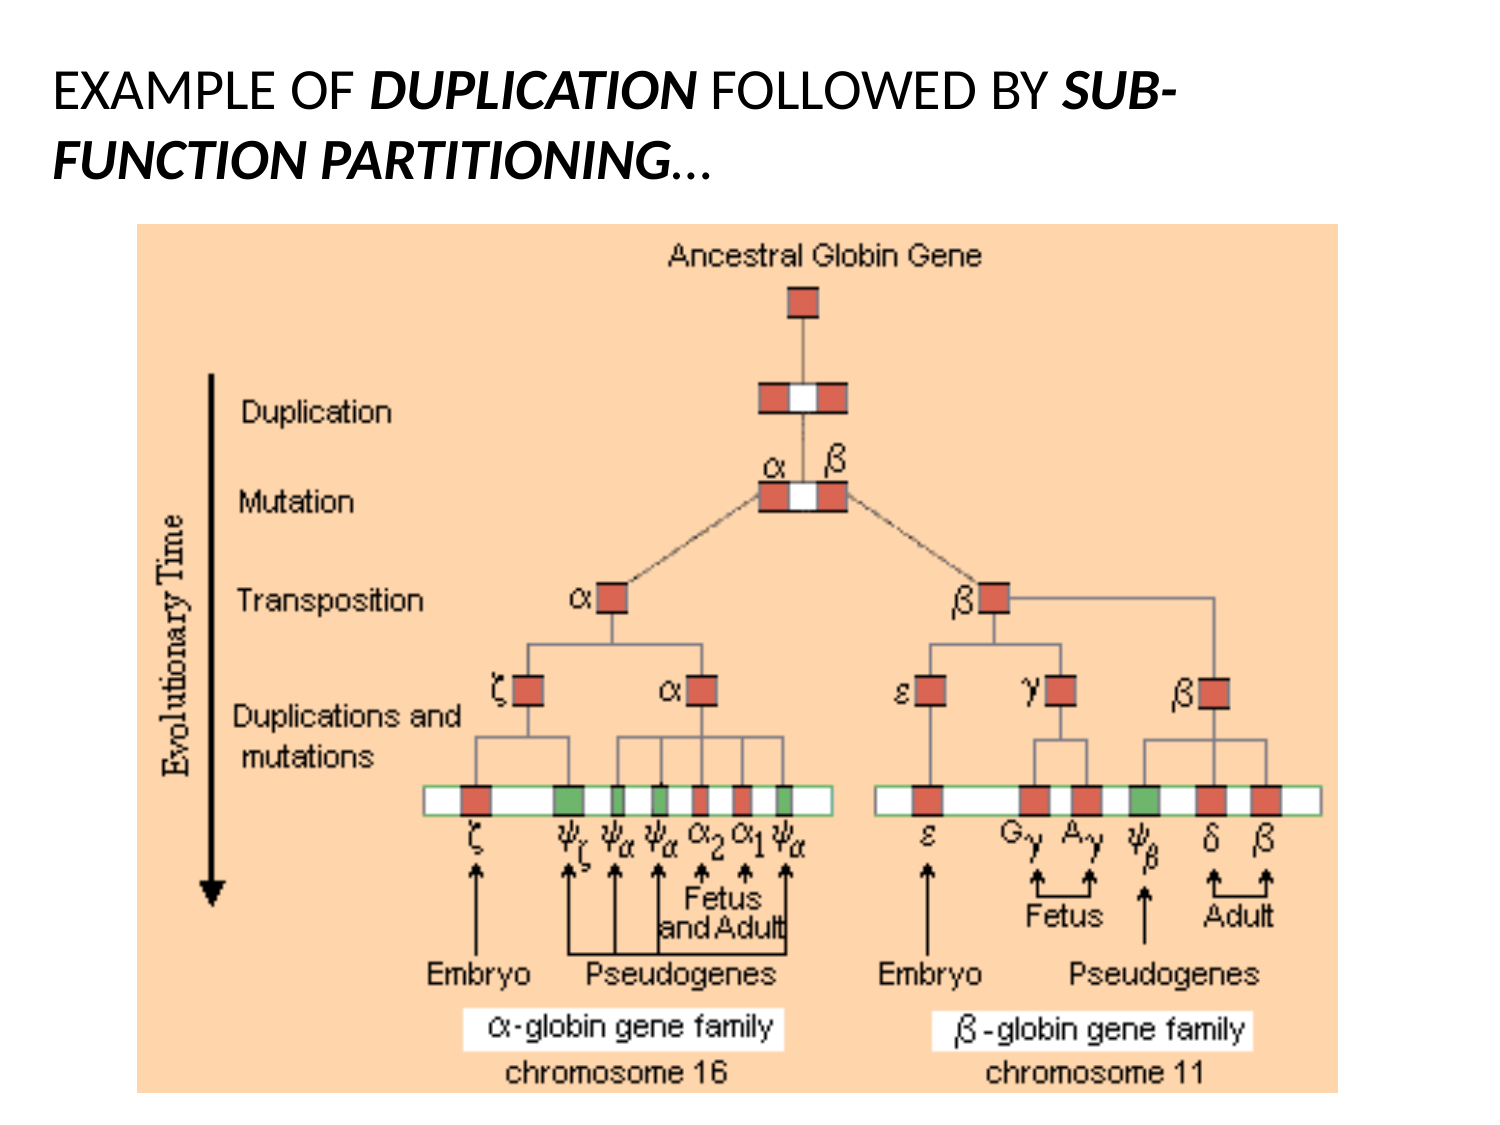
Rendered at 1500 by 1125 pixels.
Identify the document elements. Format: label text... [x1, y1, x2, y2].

text_box EXAMPLE OF DUPLICATION FOLLOWED BY SUB-FUNCTION PARTITIONING… [37, 43, 1441, 199]
picture [137, 224, 1338, 1093]
